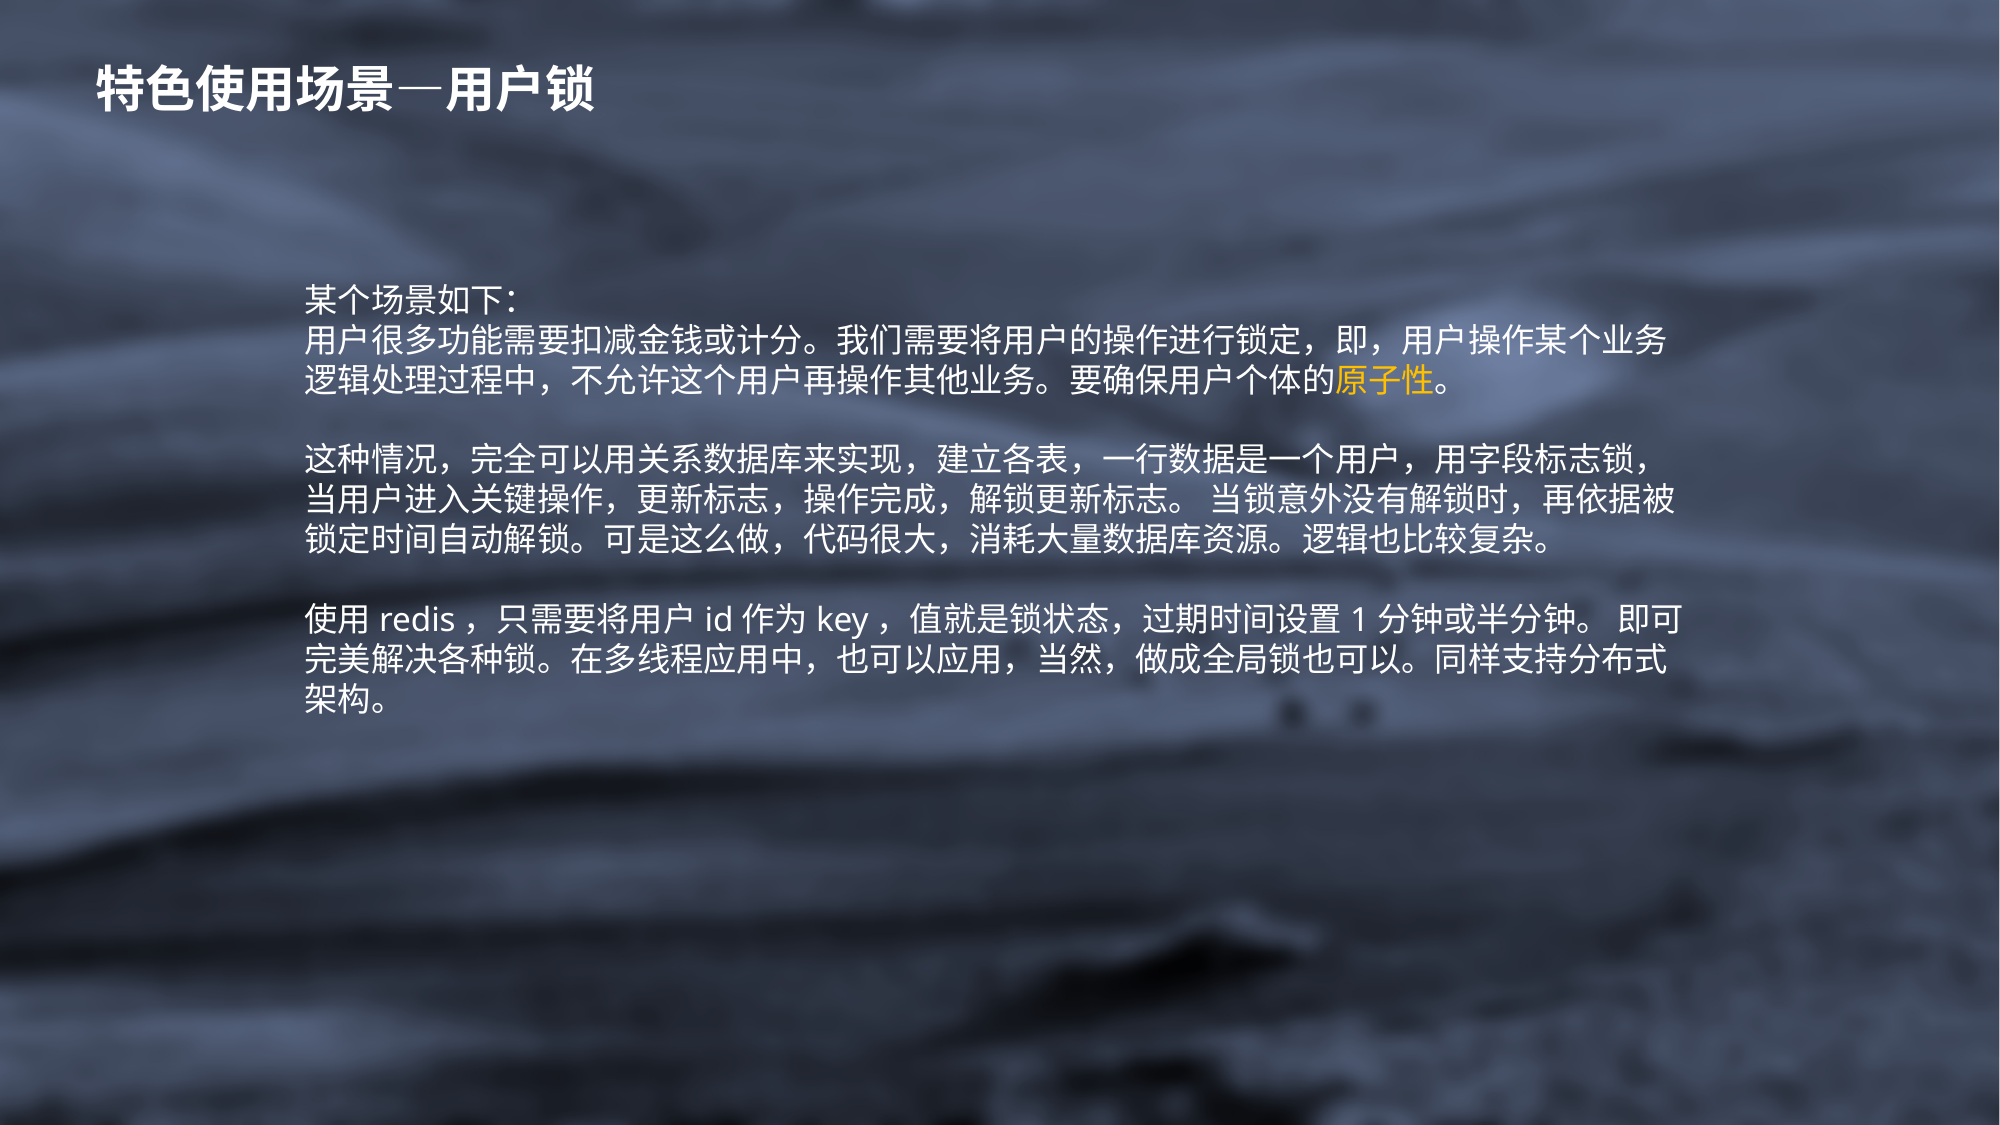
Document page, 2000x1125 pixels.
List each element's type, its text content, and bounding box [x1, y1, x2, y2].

text_box 某个场景如下： 用户很多功能需要扣减金钱或计分。我们需要将用户的操作进行锁定，即，用户操作某个业务逻辑处理过程中，不允许这个用户再操作其他业务。要确保用户个体的原子性。 这种情况，完全可以用关系数据库来实现，建立各表，一行数据是一个用户，用字段标志锁，当用户进入关键操作，更新标志，操作完成，解锁更新标志。 当锁意外没有解锁时，再依据被锁定时间自动解锁。可是这么做，代码很大，消耗大量数据库资源。逻辑也比较复杂。 使用redis，只需要将用户id作为key，值就是锁状态，过期时间设置1分钟或半分钟。 即可完美解决各种锁。在多线程应用中，也可以应用，当然，做成全局锁也可以。同样支持分布式架构。 [289, 271, 1708, 726]
text_box 特色使用场景—用户锁 [80, 50, 1189, 125]
